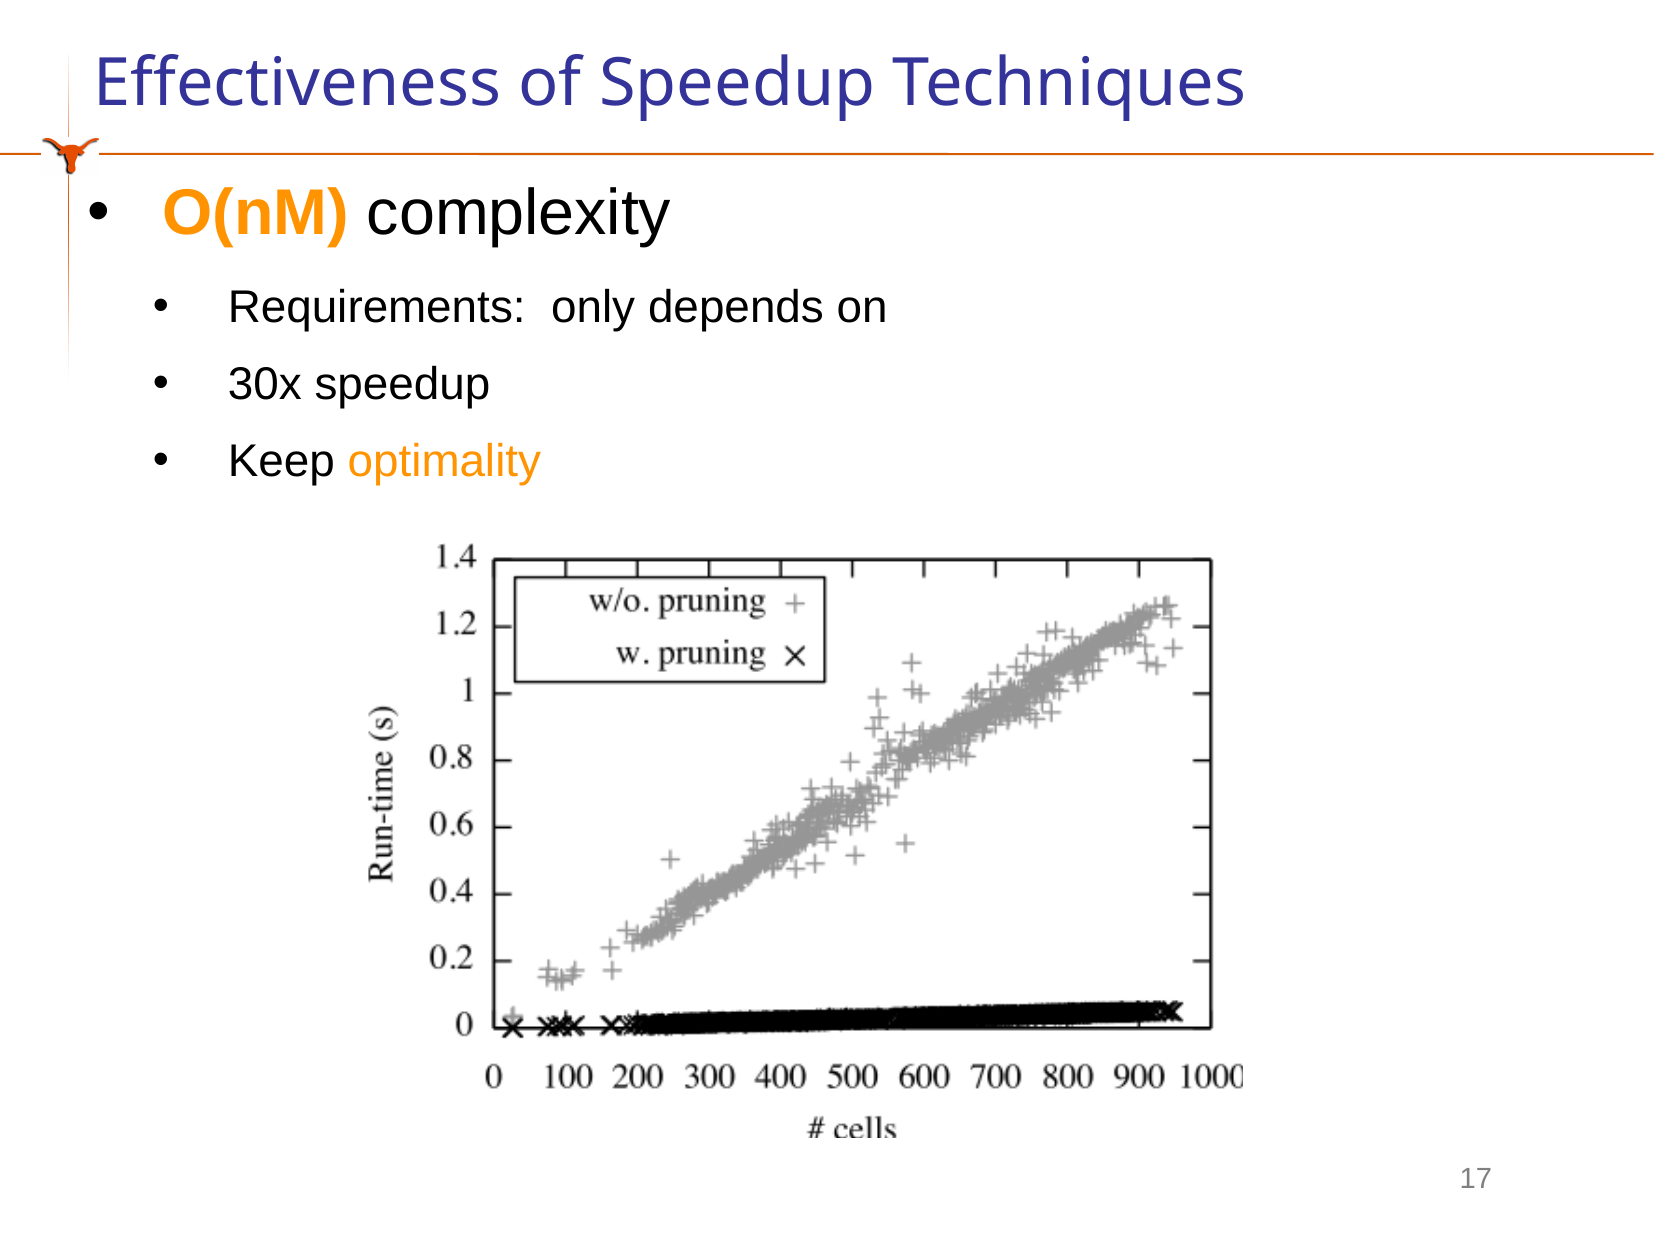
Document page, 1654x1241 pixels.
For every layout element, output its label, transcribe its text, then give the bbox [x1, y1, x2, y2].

slide_number 17 [1444, 1151, 1587, 1207]
title Effectiveness of Speedup Techniques [78, 18, 1574, 148]
picture [366, 543, 1244, 1138]
picture [41, 55, 99, 379]
